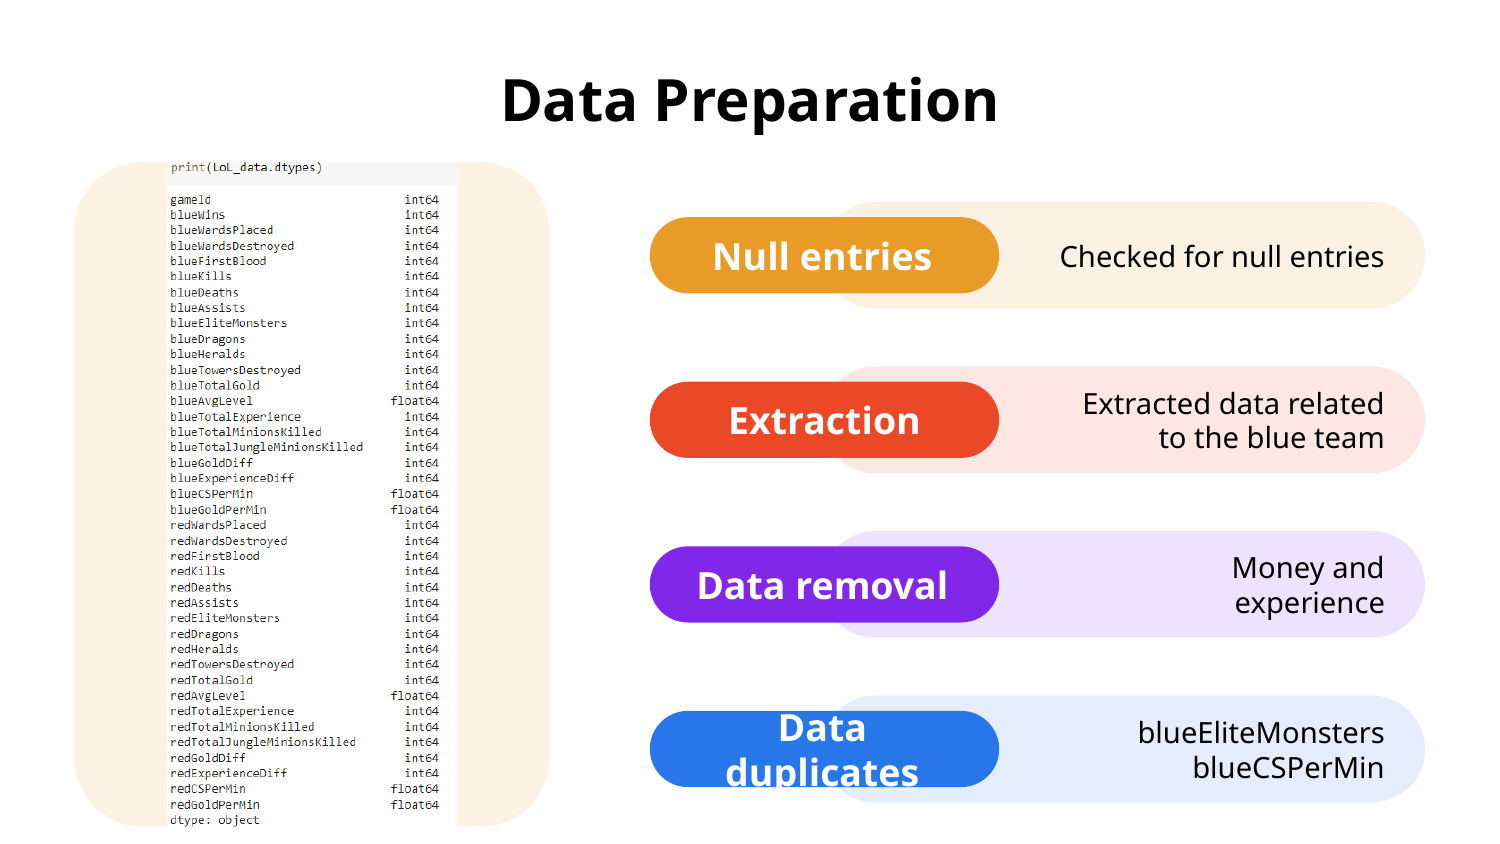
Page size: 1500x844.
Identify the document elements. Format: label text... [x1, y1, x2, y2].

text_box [649, 695, 1426, 803]
text_box [457, 162, 549, 827]
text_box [649, 530, 1426, 638]
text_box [675, 227, 1401, 283]
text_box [675, 721, 1401, 777]
title Data Preparation [75, 67, 1425, 129]
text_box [678, 392, 1401, 448]
text_box [74, 162, 165, 827]
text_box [649, 366, 1426, 474]
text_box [675, 556, 1401, 612]
picture [167, 162, 457, 827]
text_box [649, 201, 1426, 309]
